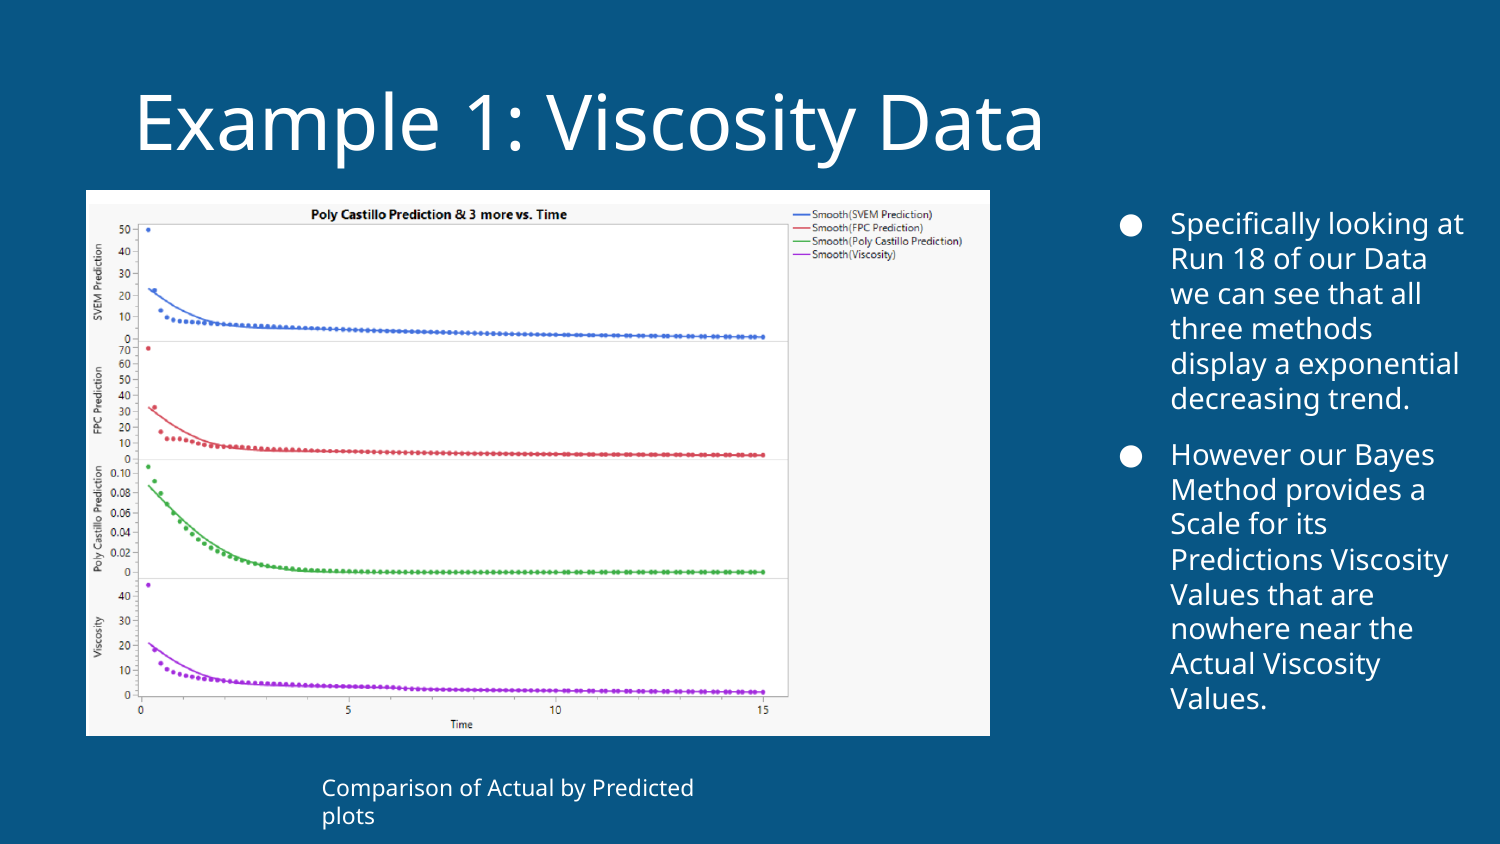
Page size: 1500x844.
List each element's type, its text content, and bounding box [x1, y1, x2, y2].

text_box Specifically looking at Run 18 of our Data we can see that all three methods display a exponential decreasing trend. However our Bayes Method provides a Scale for its Predictions Viscosity Values that are nowhere near the Actual Viscosity Values. [1080, 190, 1488, 759]
text_box Comparison of Actual by Predicted plots [306, 758, 770, 844]
title Example 1: Viscosity Data [118, 72, 1382, 167]
picture [86, 190, 990, 736]
